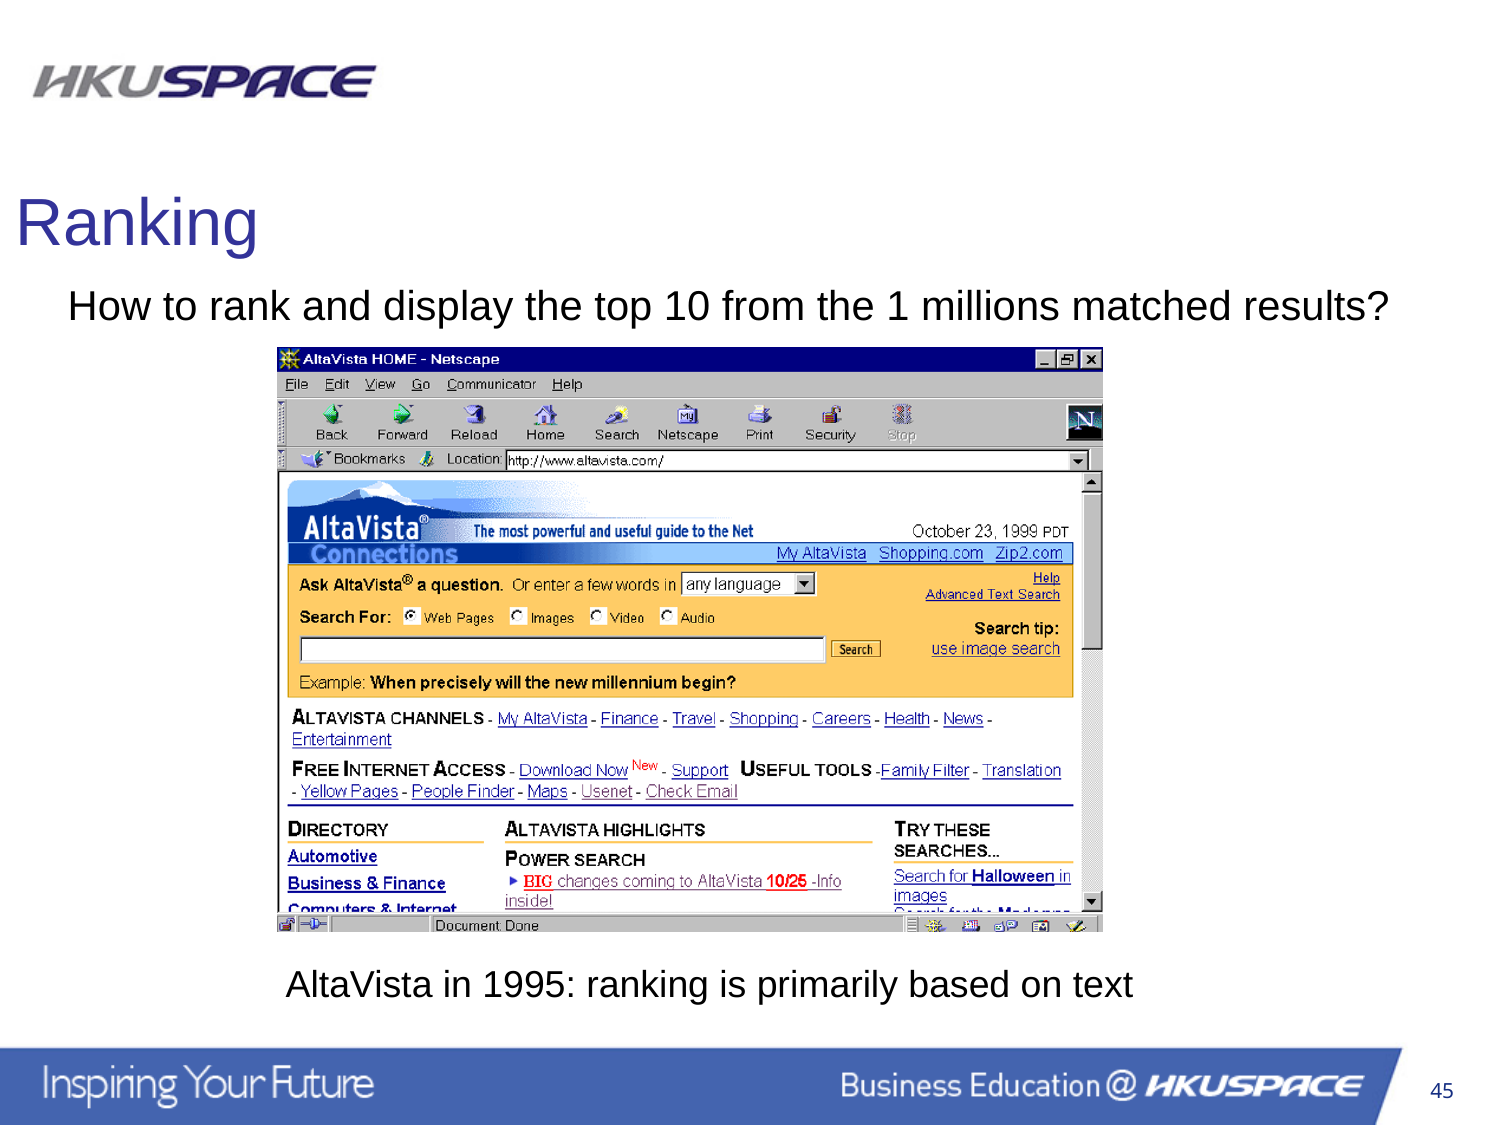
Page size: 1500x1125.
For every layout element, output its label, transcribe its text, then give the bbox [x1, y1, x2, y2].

text_box [64, 278, 1436, 1012]
text_box AltaVista in 1995: ranking is primarily based on text [270, 952, 1149, 1012]
title Ranking [0, 101, 1325, 266]
text_box How to rank and display the top 10 from the 1 millions matched results? [53, 271, 1425, 387]
slide_number 45 [1415, 1070, 1499, 1125]
picture [0, 0, 1500, 1125]
